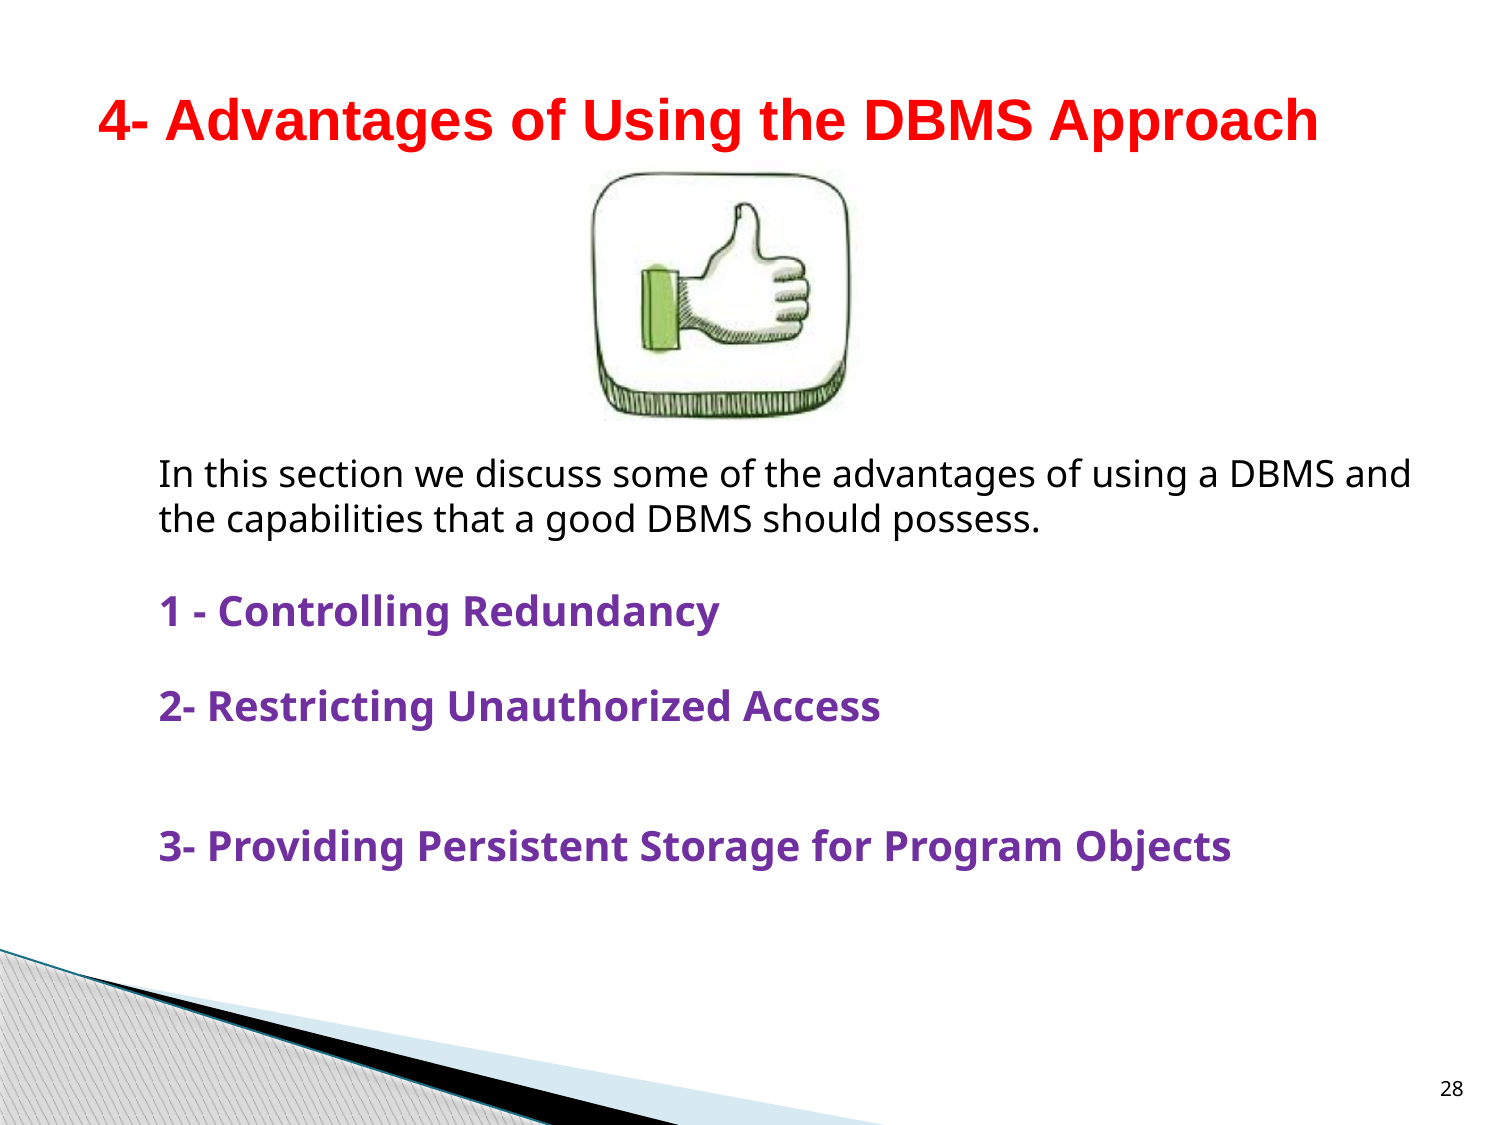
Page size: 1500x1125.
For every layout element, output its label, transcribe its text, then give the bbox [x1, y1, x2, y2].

text_box 4- Advantages of Using the DBMS Approach [83, 75, 1341, 160]
slide_number 28 [1418, 1051, 1479, 1112]
picture [584, 160, 869, 422]
text_box In this section we discuss some of the advantages of using a DBMS and the capabilities that a good DBMS should possess. 1 - Controlling Redundancy 2- Restricting Unauthorized Access 3- Providing Persistent Storage for Program Objects [143, 397, 1479, 922]
